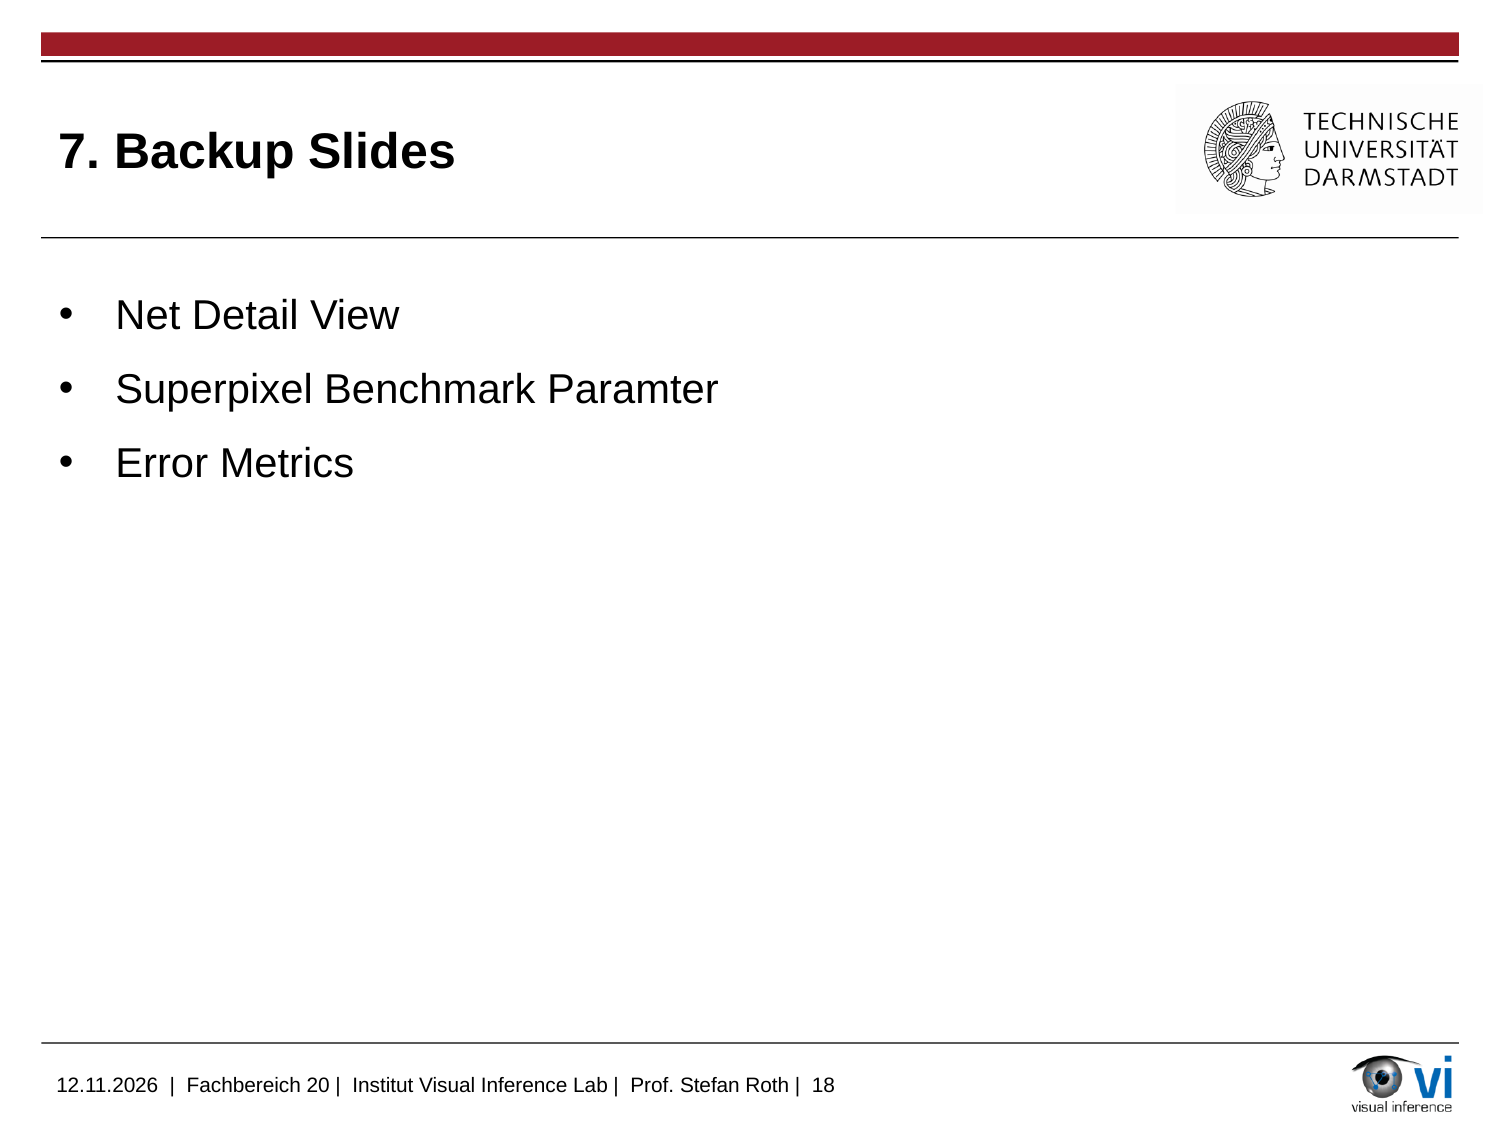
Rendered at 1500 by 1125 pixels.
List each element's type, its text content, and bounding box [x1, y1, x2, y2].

list Net Detail View Superpixel Benchmark Paramter Error Metrics [58, 265, 1459, 1001]
picture [1175, 84, 1483, 214]
title 7. Backup Slides [58, 79, 1149, 218]
picture [1351, 1055, 1500, 1112]
